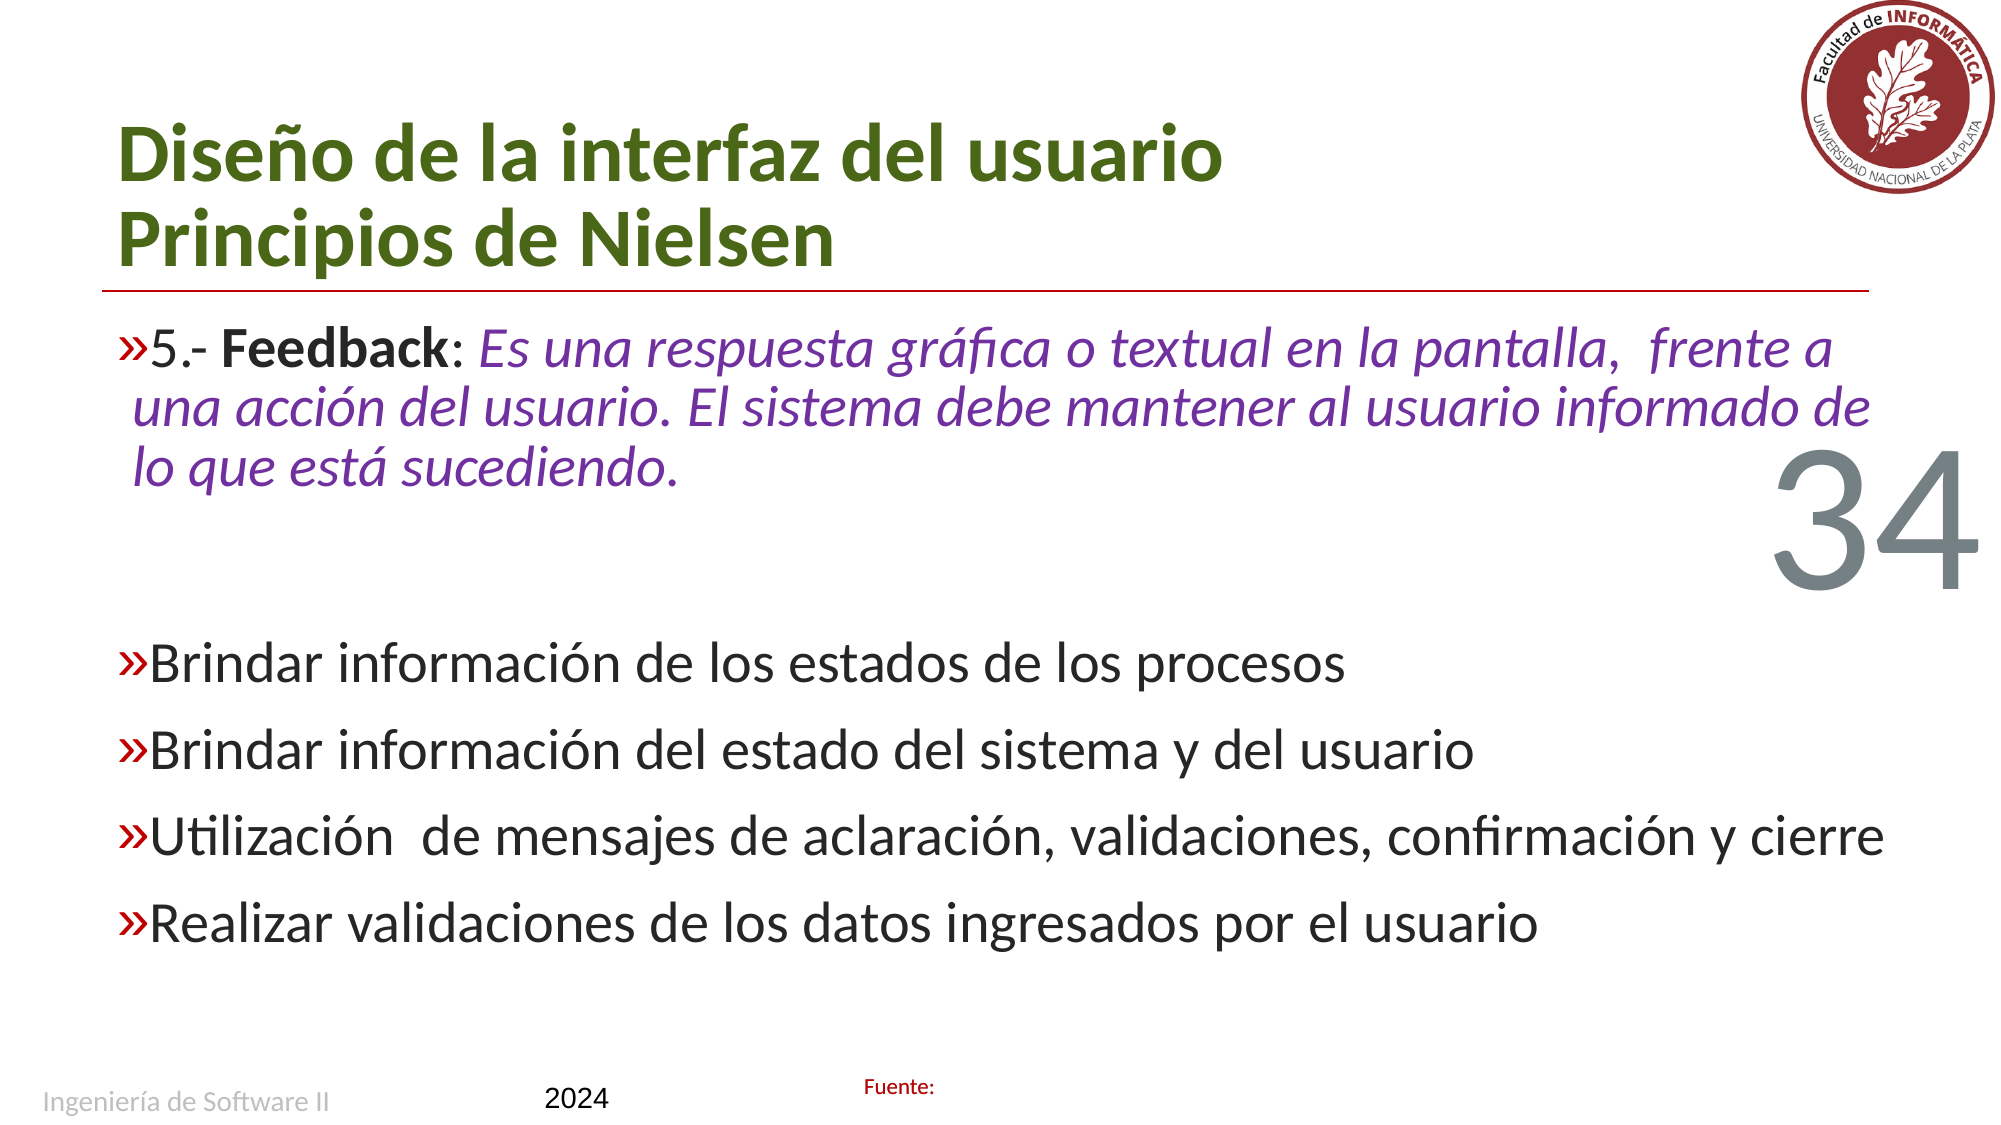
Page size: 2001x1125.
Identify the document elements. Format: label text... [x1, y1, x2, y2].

title Diseño de la interfaz del usuario Principios de Nielsen [102, 105, 1747, 291]
list 5.- Feedback: Es una respuesta gráfica o textual en la pantalla, frente a una acción del usuario. El sistema debe mantener al usuario informado de lo que está sucediendo. Brindar información de los estados de los procesos Brindar información del estado del sistema y del usuario Utilización de mensajes de aclaración, validaciones, confirmación y cierre Realizar validaciones de los datos ingresados por el usuario [102, 312, 1914, 1047]
footer Ingeniería de Software II [27, 1075, 382, 1111]
slide_number 34 [1914, 467, 1998, 640]
picture [1801, 0, 2000, 195]
